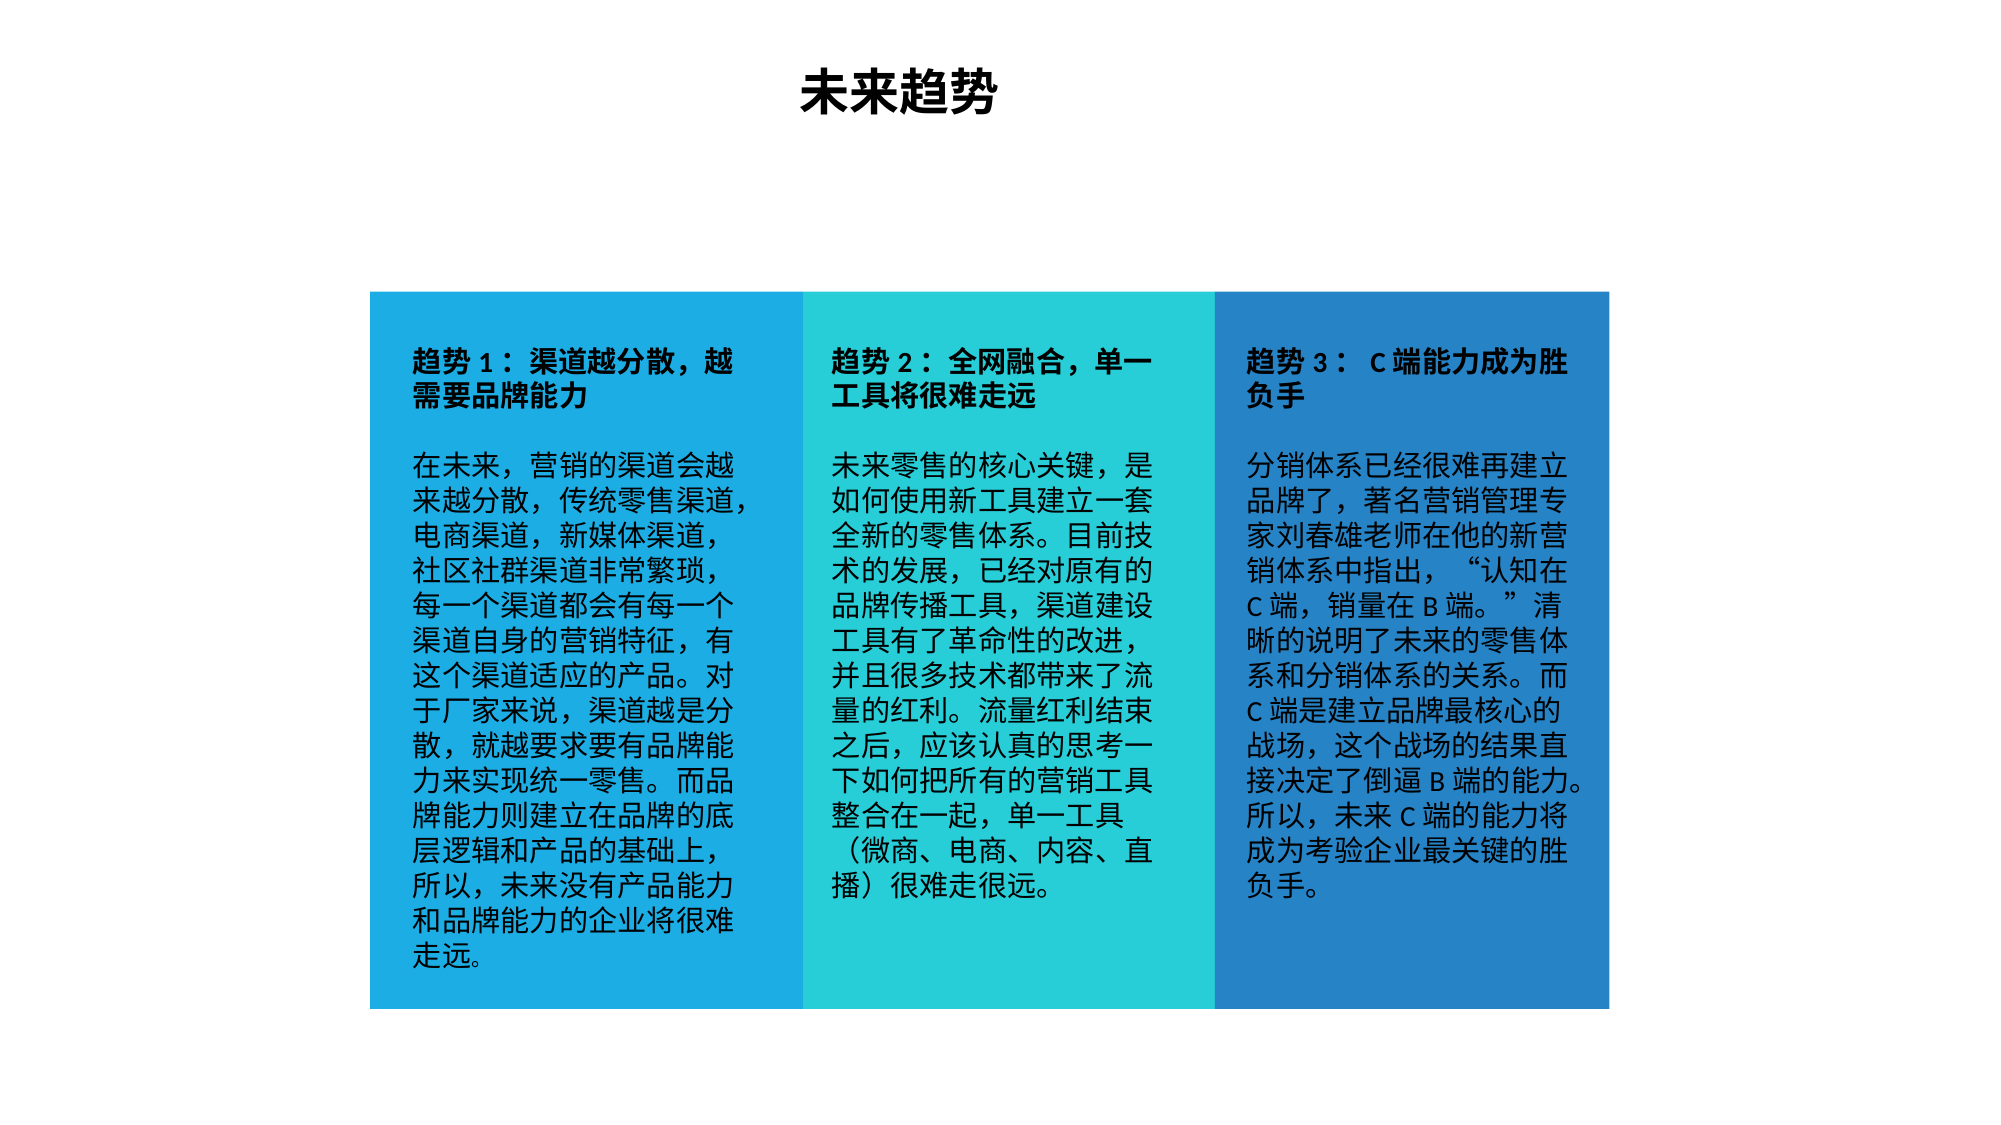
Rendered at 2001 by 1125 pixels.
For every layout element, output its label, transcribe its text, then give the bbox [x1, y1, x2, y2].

text_box 趋势3：C端能力成为胜负手 分销体系已经很难再建立品牌了，著名营销管理专家刘春雄老师在他的新营销体系中指出，“认知在C端，销量在B端。”清晰的说明了未来的零售体系和分销体系的关系。而C端是建立品牌最核心的战场，这个战场的结果直接决定了倒逼B端的能力。所以，未来C端的能力将成为考验企业最关键的胜负手。 [1232, 335, 1599, 910]
text_box [1214, 291, 1610, 1010]
list 未来趋势 [785, 59, 1215, 129]
text_box [369, 291, 802, 1010]
text_box 趋势1：渠道越分散，越需要品牌能力 在未来，营销的渠道会越来越分散，传统零售渠道，电商渠道，新媒体渠道，社区社群渠道非常繁琐，每一个渠道都会有每一个渠道自身的营销特征，有这个渠道适应的产品。对于厂家来说，渠道越是分散，就越要求要有品牌能力来实现统一零售。而品牌能力则建立在品牌的底层逻辑和产品的基础上，所以，未来没有产品能力和品牌能力的企业将很难走远。 [398, 335, 771, 980]
text_box 趋势2：全网融合，单一工具将很难走远 未来零售的核心关键，是如何使用新工具建立一套全新的零售体系。目前技术的发展，已经对原有的品牌传播工具，渠道建设工具有了革命性的改进，并且很多技术都带来了流量的红利。流量红利结束之后，应该认真的思考一下如何把所有的营销工具整合在一起，单一工具（微商、电商、内容、直播）很难走很远。 [817, 335, 1195, 910]
text_box [802, 291, 1214, 1010]
